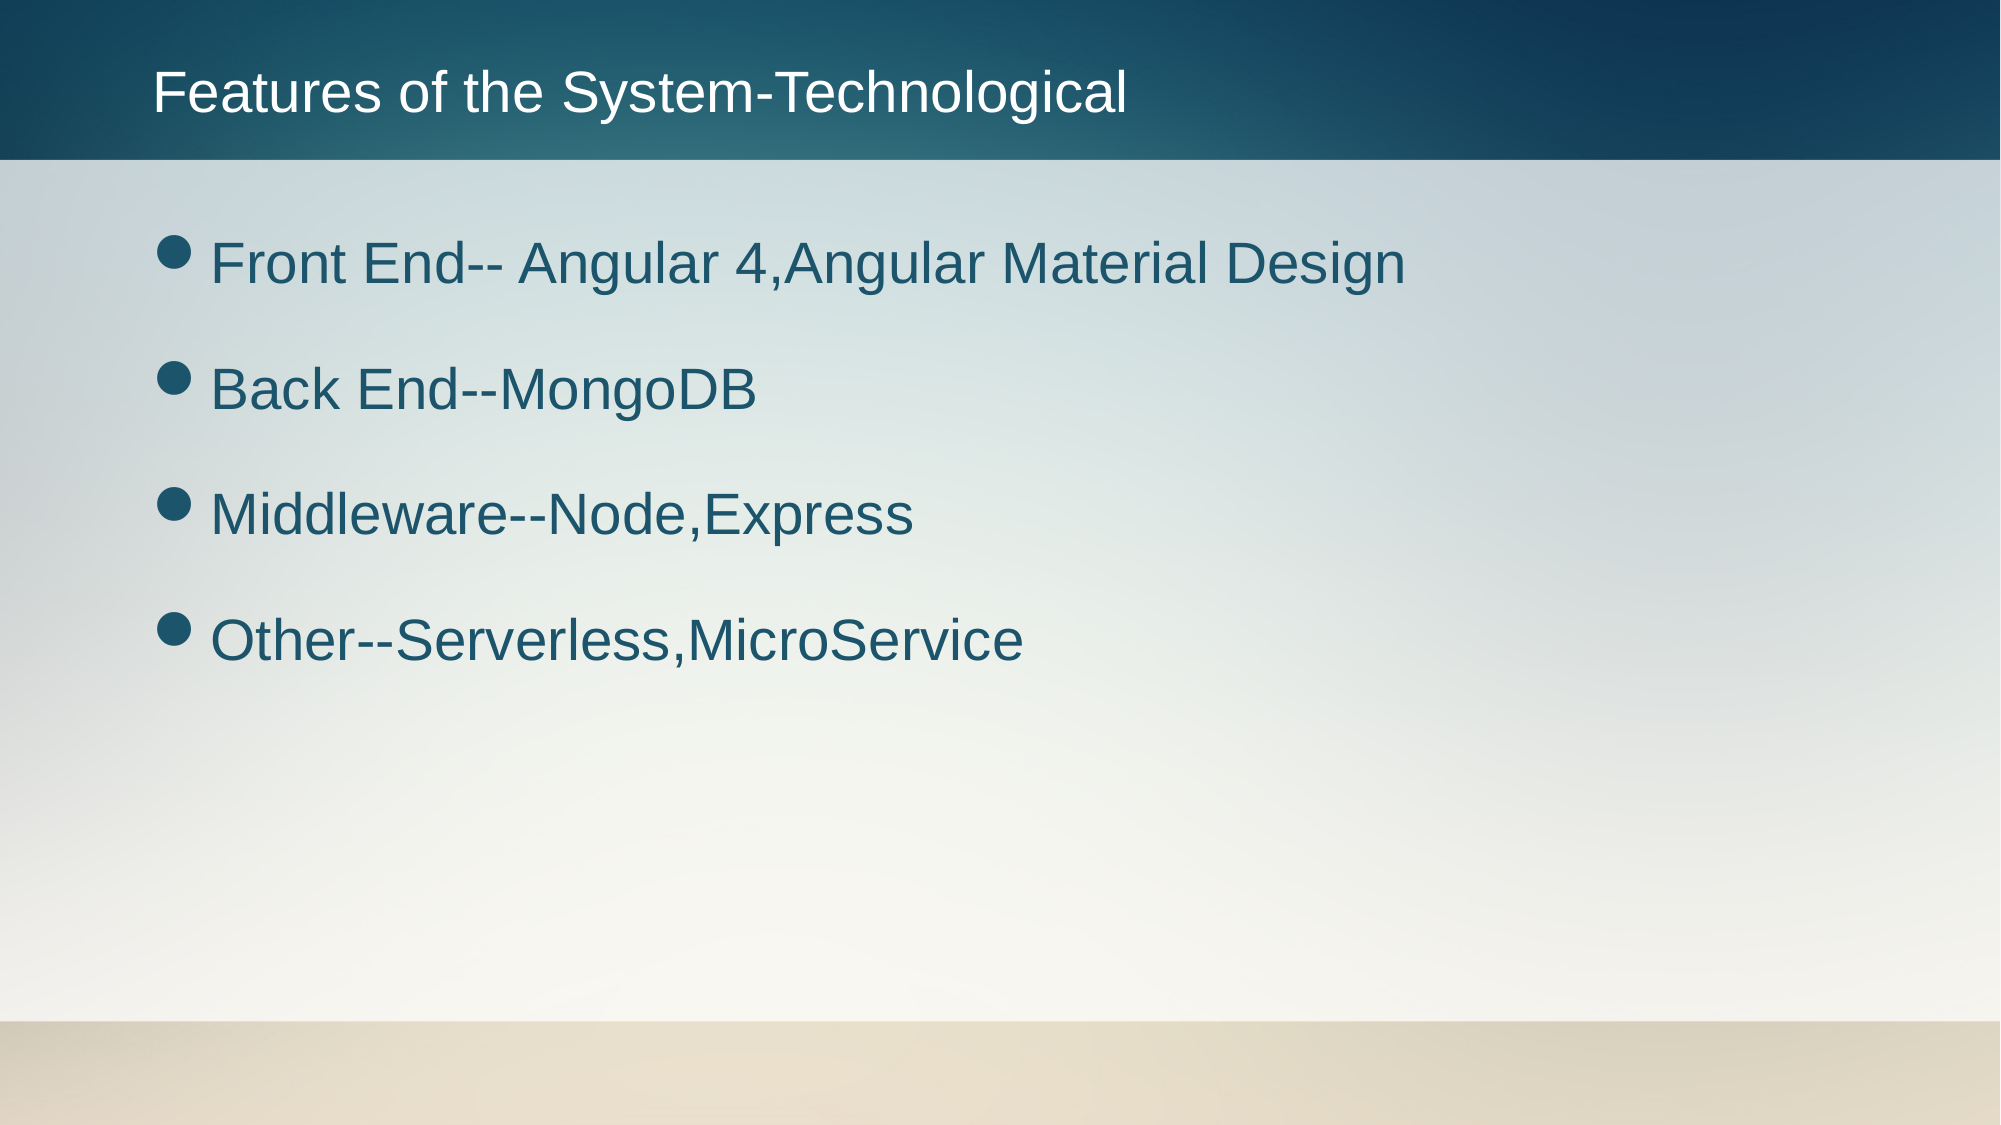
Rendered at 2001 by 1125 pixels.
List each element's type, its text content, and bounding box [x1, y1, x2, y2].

picture [0, 0, 2001, 1125]
list Front End-- Angular 4,Angular Material Design Back End--MongoDB Middleware--Node,Express Other--Serverless,MicroService [137, 182, 1941, 1004]
title Features of the System-Technological [137, 31, 1863, 155]
